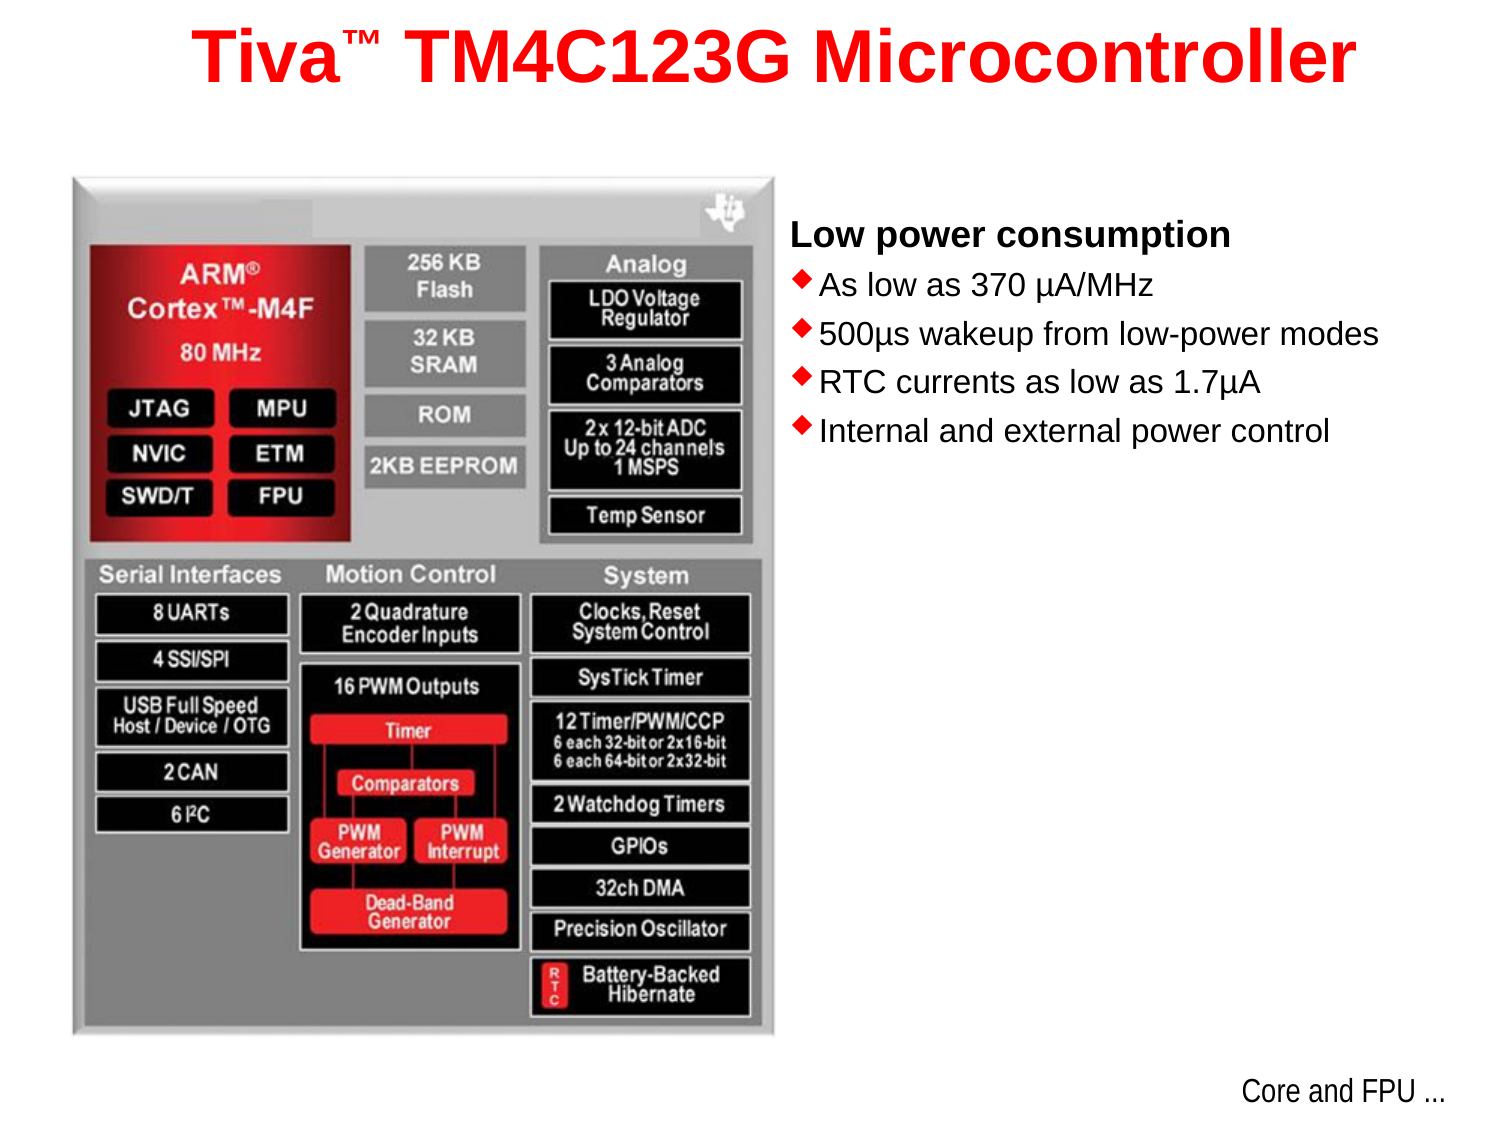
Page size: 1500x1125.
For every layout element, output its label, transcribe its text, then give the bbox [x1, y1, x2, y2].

picture [70, 174, 778, 1039]
text_box Low power consumption As low as 370 µA/MHz 500µs wakeup from low-power modes RTC currents as low as 1.7µA Internal and external power control [781, 210, 1500, 938]
text_box Core and FPU ... [1241, 1076, 1447, 1109]
title Tiva™ TM4C123G Microcontroller [50, 0, 1500, 150]
